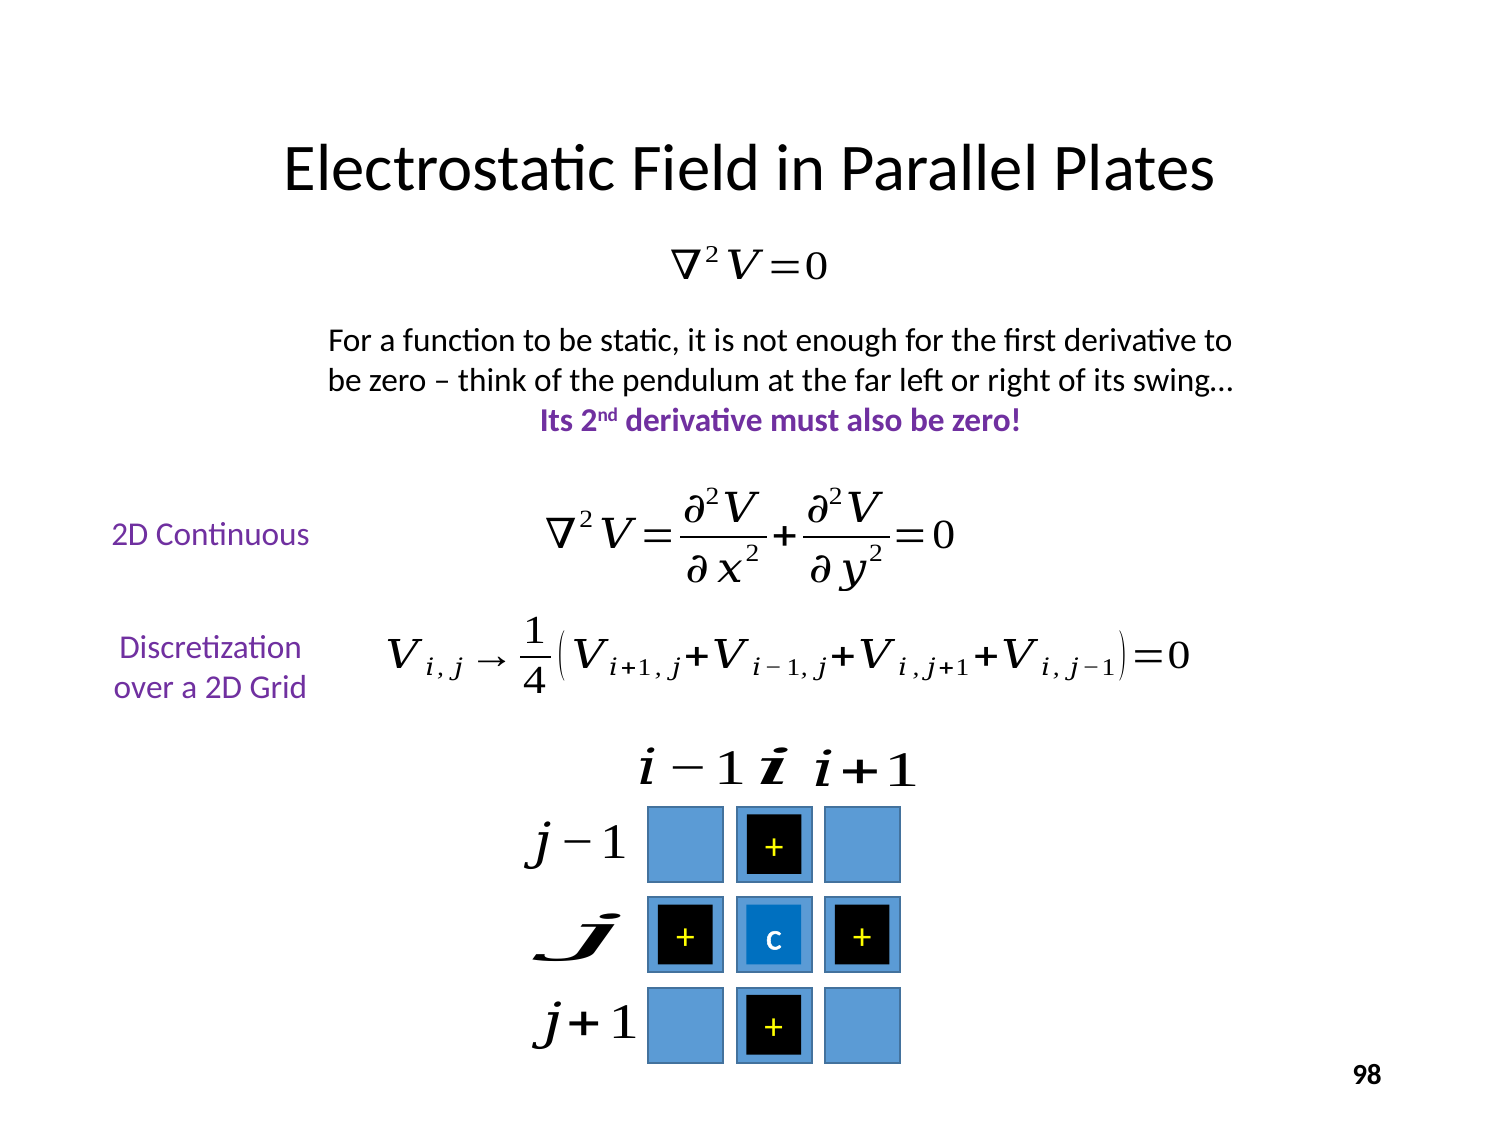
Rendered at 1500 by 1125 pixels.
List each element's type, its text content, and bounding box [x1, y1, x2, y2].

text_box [520, 740, 922, 1063]
slide_number 98 [1059, 1042, 1397, 1103]
text_box For a function to be static, it is not enough for the first derivative to be zero – think of the pendulum at the far left or right of its swing… Its 2nd derivative must also be zero! [303, 311, 1259, 446]
title Electrostatic Field in Parallel Plates [103, 59, 1397, 278]
text_box 2D Continuous [75, 504, 346, 560]
text_box Discretization over a 2D Grid [75, 617, 346, 712]
